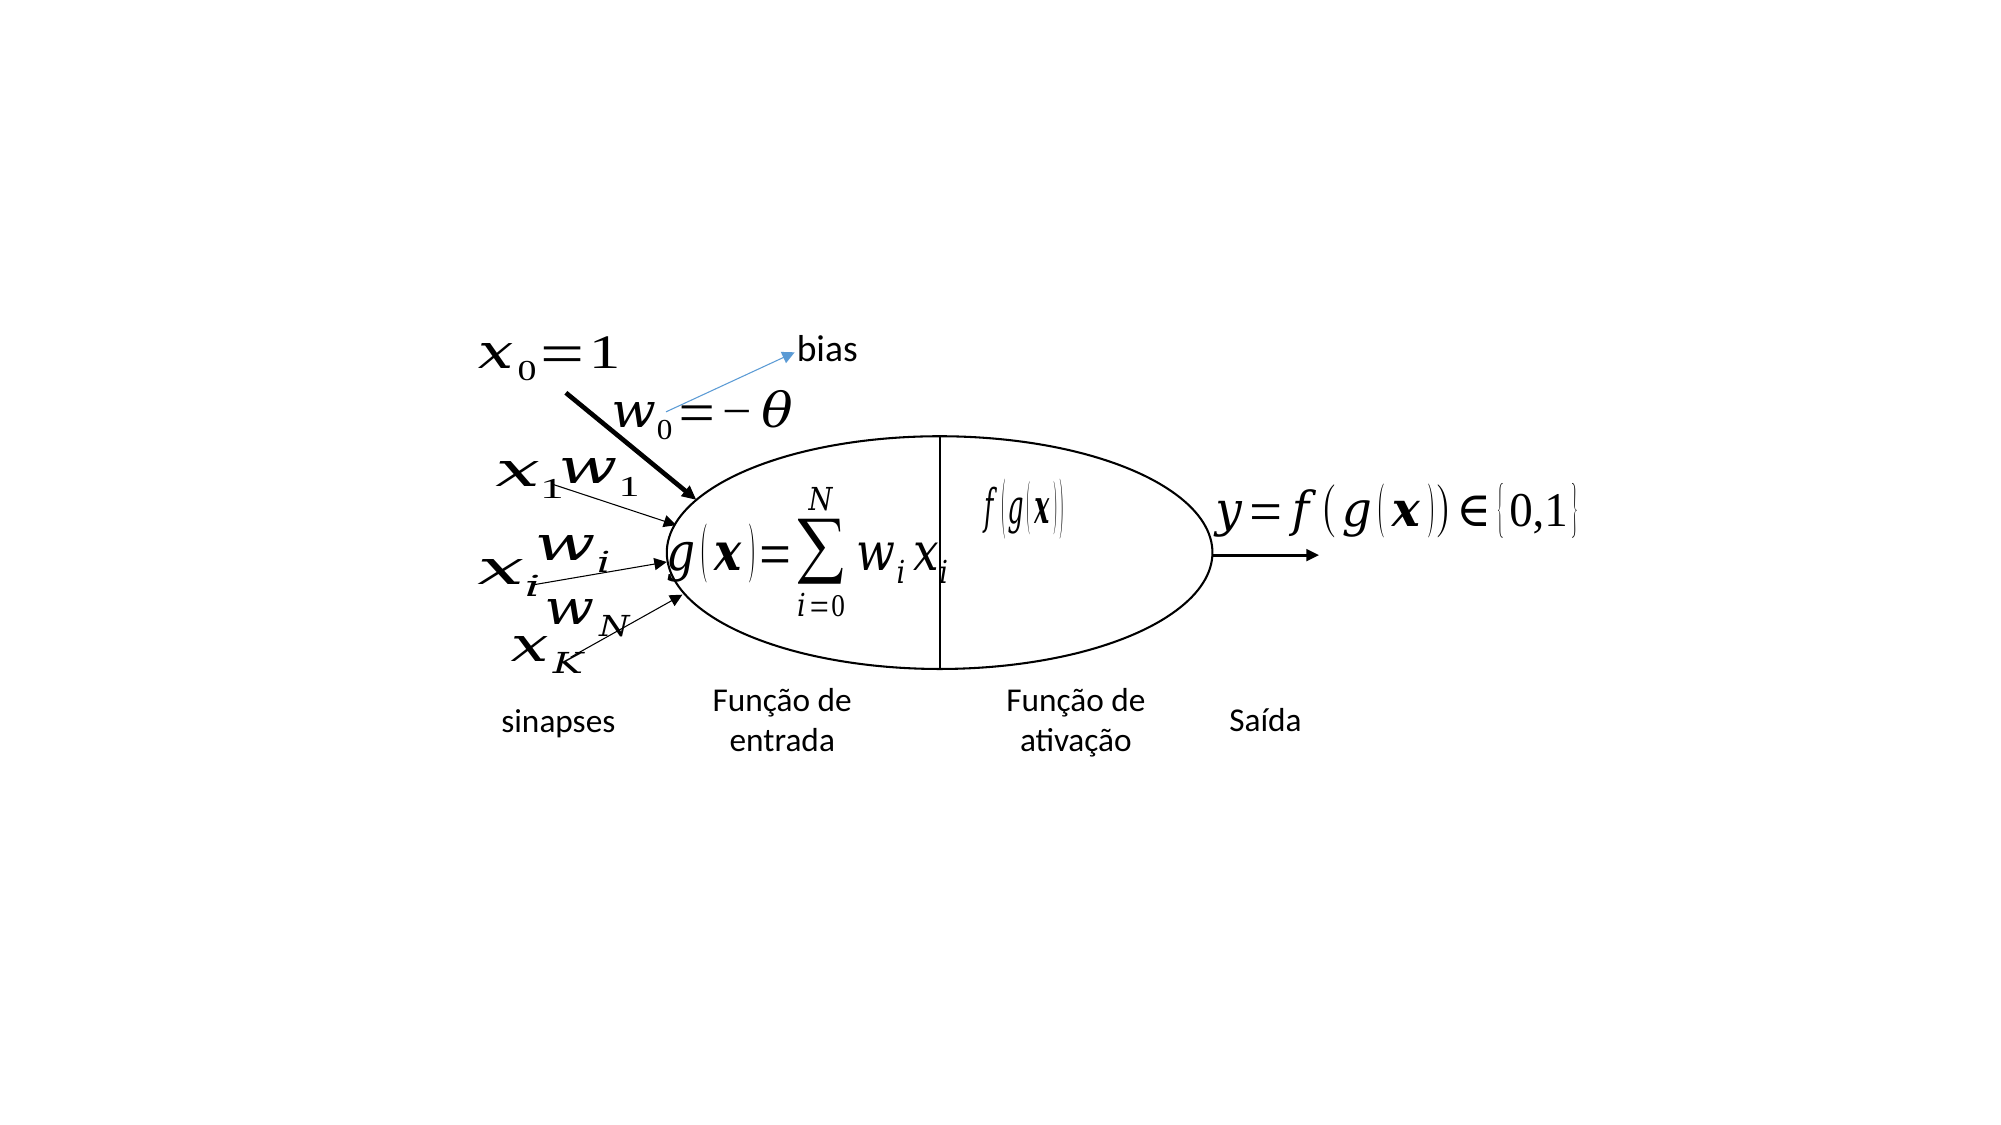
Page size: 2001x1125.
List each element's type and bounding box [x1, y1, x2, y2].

text_box [463, 317, 1580, 768]
